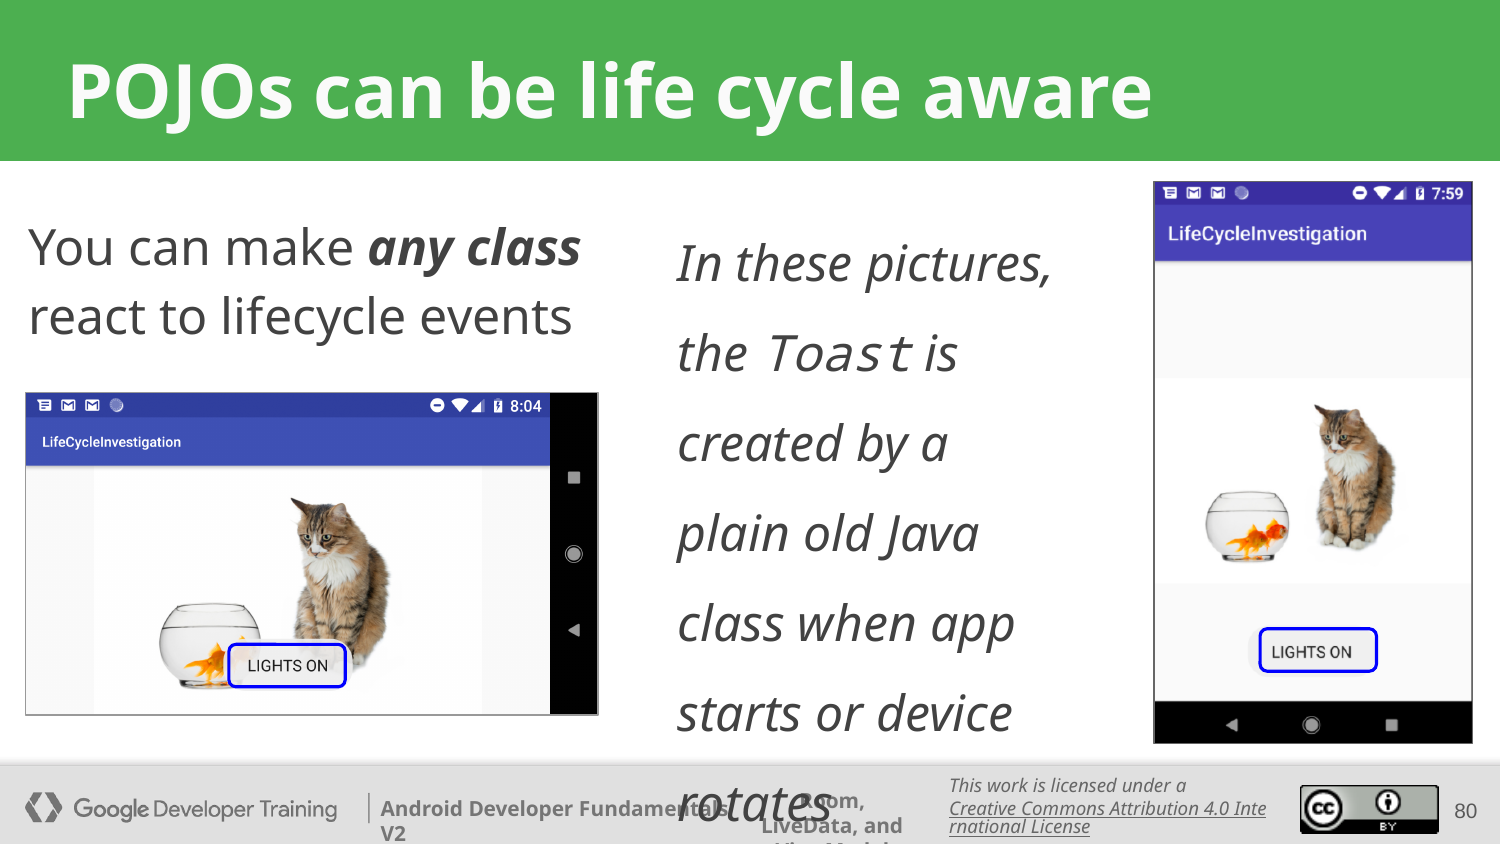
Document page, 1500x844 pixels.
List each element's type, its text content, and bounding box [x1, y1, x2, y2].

list In these pictures, the Toast is created by a plain old Java class when app starts or device rotates [662, 186, 1086, 628]
picture [0, 161, 1500, 844]
title POJOs can be life cycle aware [51, 28, 1449, 122]
list You can make any class react to lifecycle events [13, 191, 646, 361]
slide_number ‹#› [1402, 777, 1493, 842]
